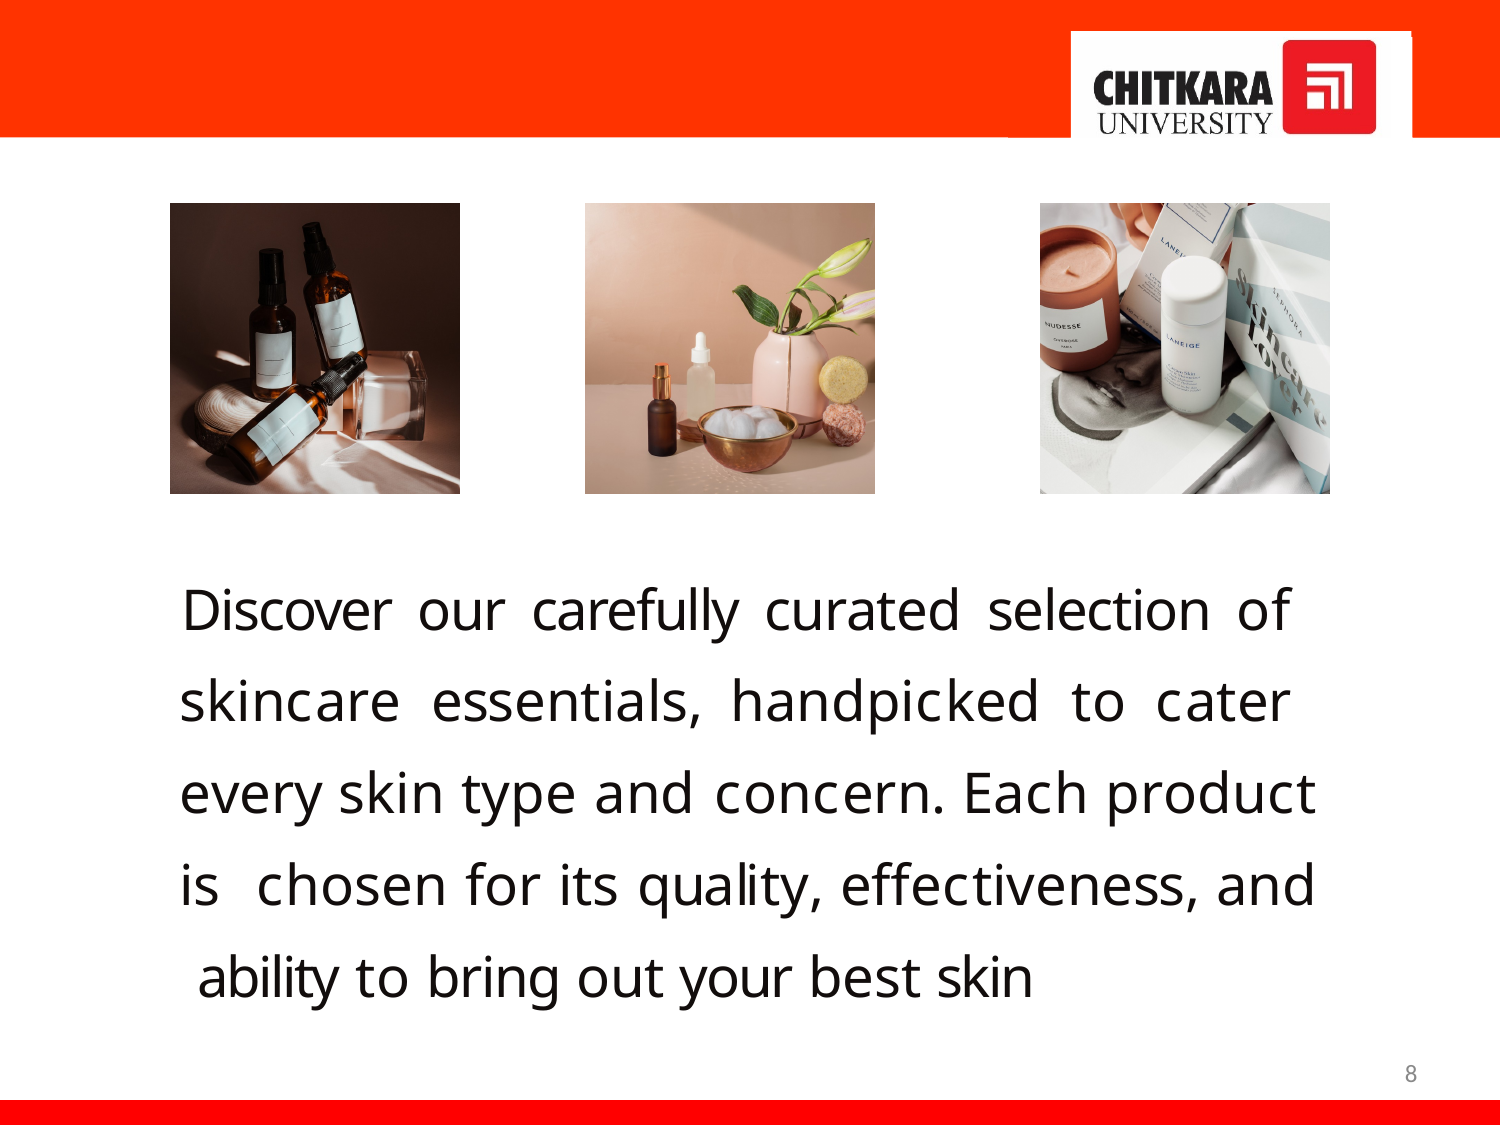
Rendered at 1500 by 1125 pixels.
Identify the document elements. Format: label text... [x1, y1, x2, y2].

text_box Discover our carefully curated selection of skincare essentials, handpicked to cater every skin type and concern. Each product is chosen for its quality, effectiveness, and ability to bring out your best skin [179, 549, 1321, 994]
picture [1074, 37, 1391, 138]
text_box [170, 203, 1330, 494]
slide_number 8 [1394, 1051, 1426, 1094]
